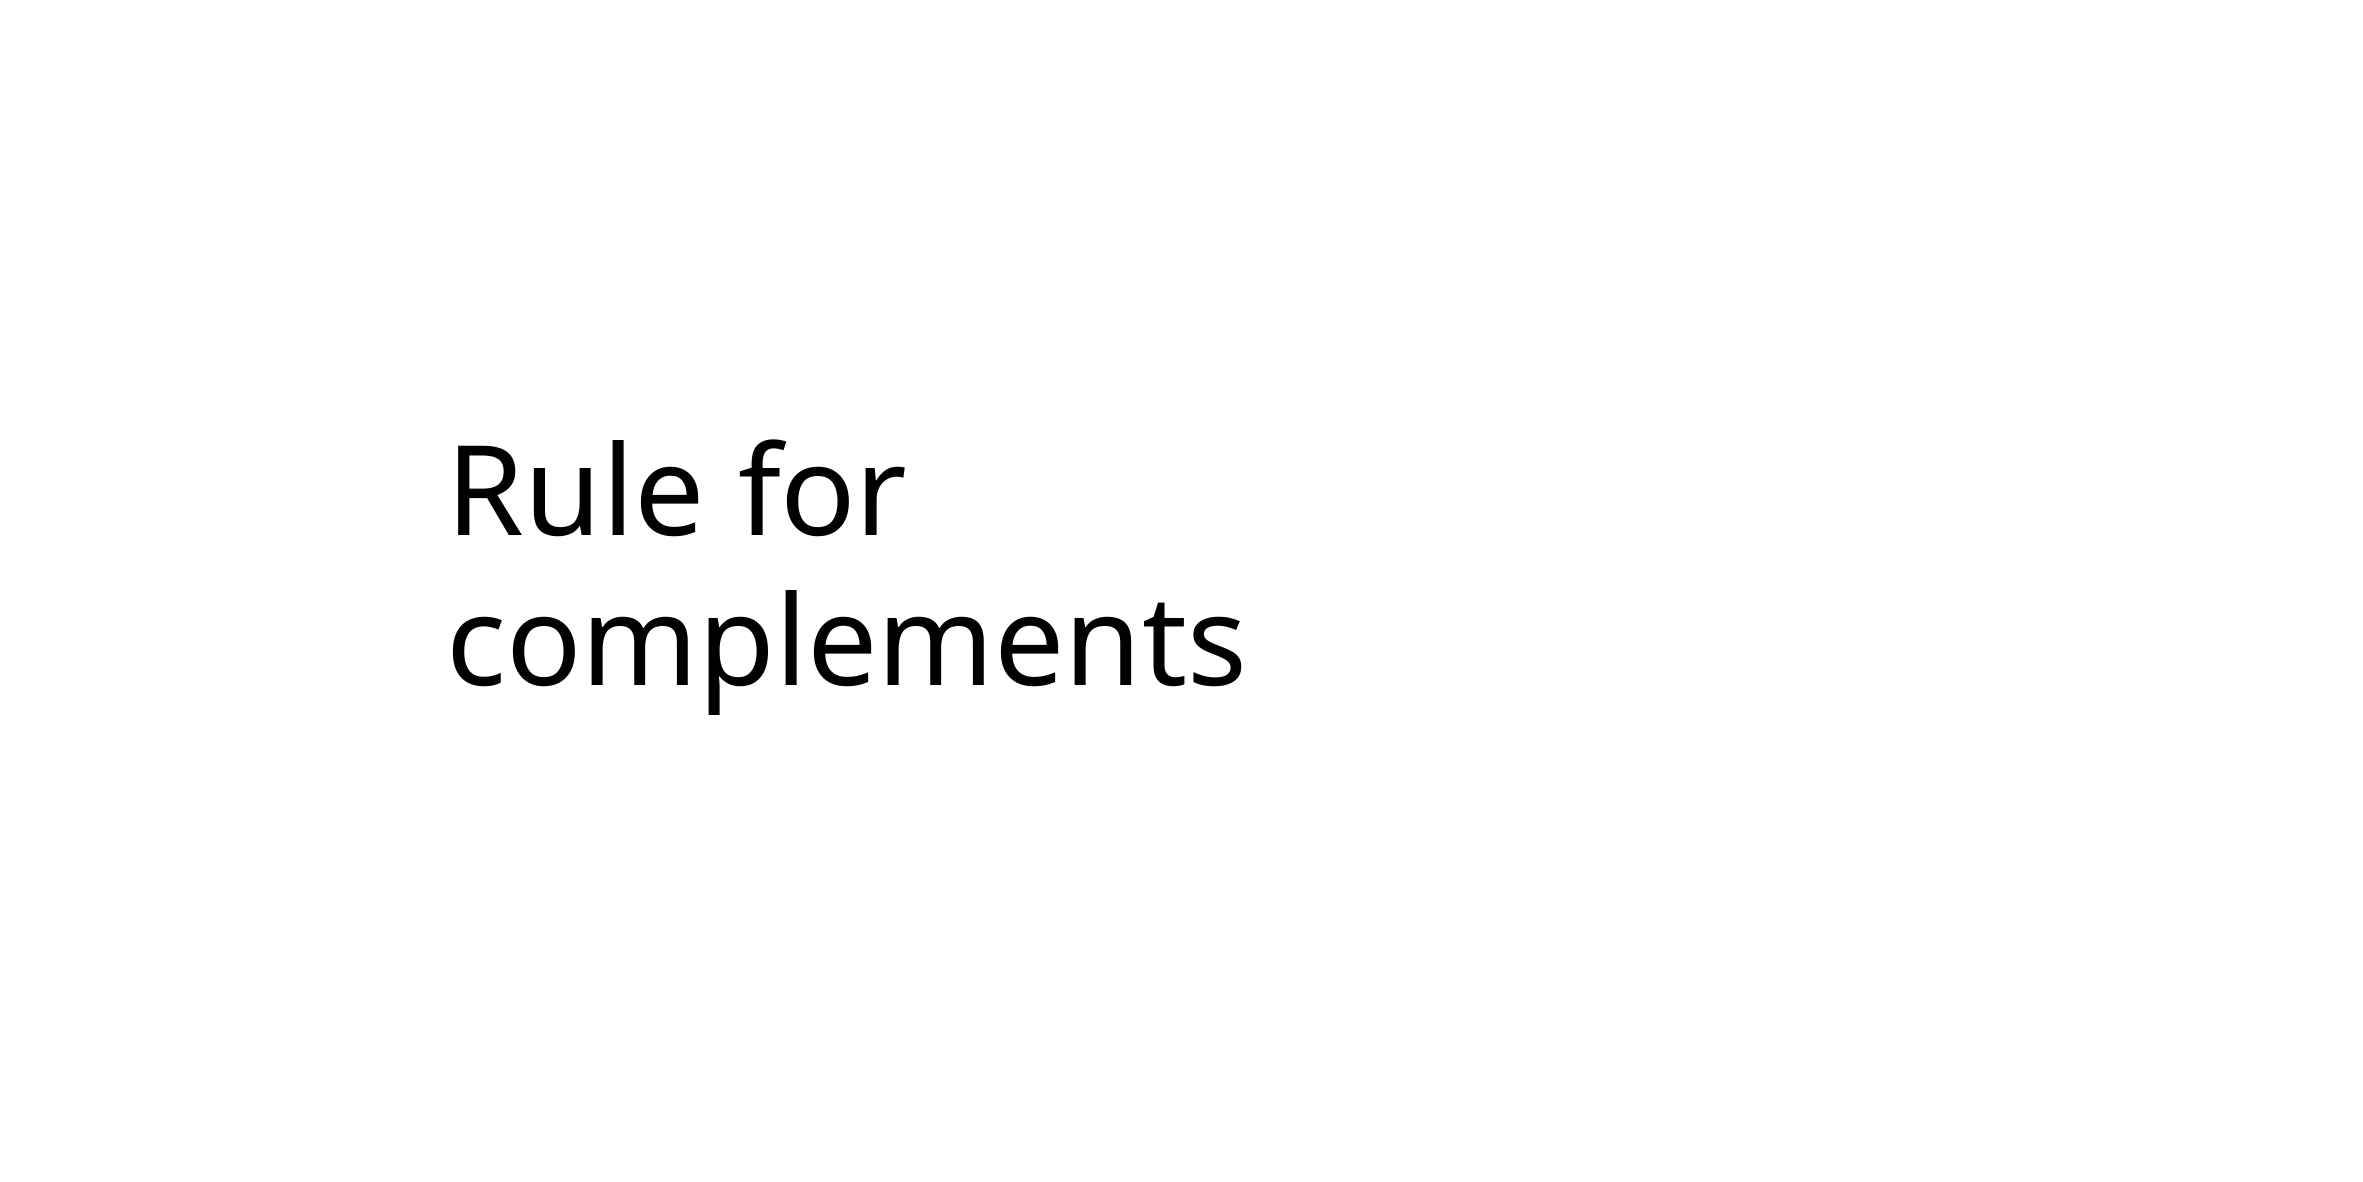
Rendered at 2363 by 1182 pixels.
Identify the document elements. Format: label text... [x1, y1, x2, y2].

title Rule for complements [444, 408, 1555, 711]
